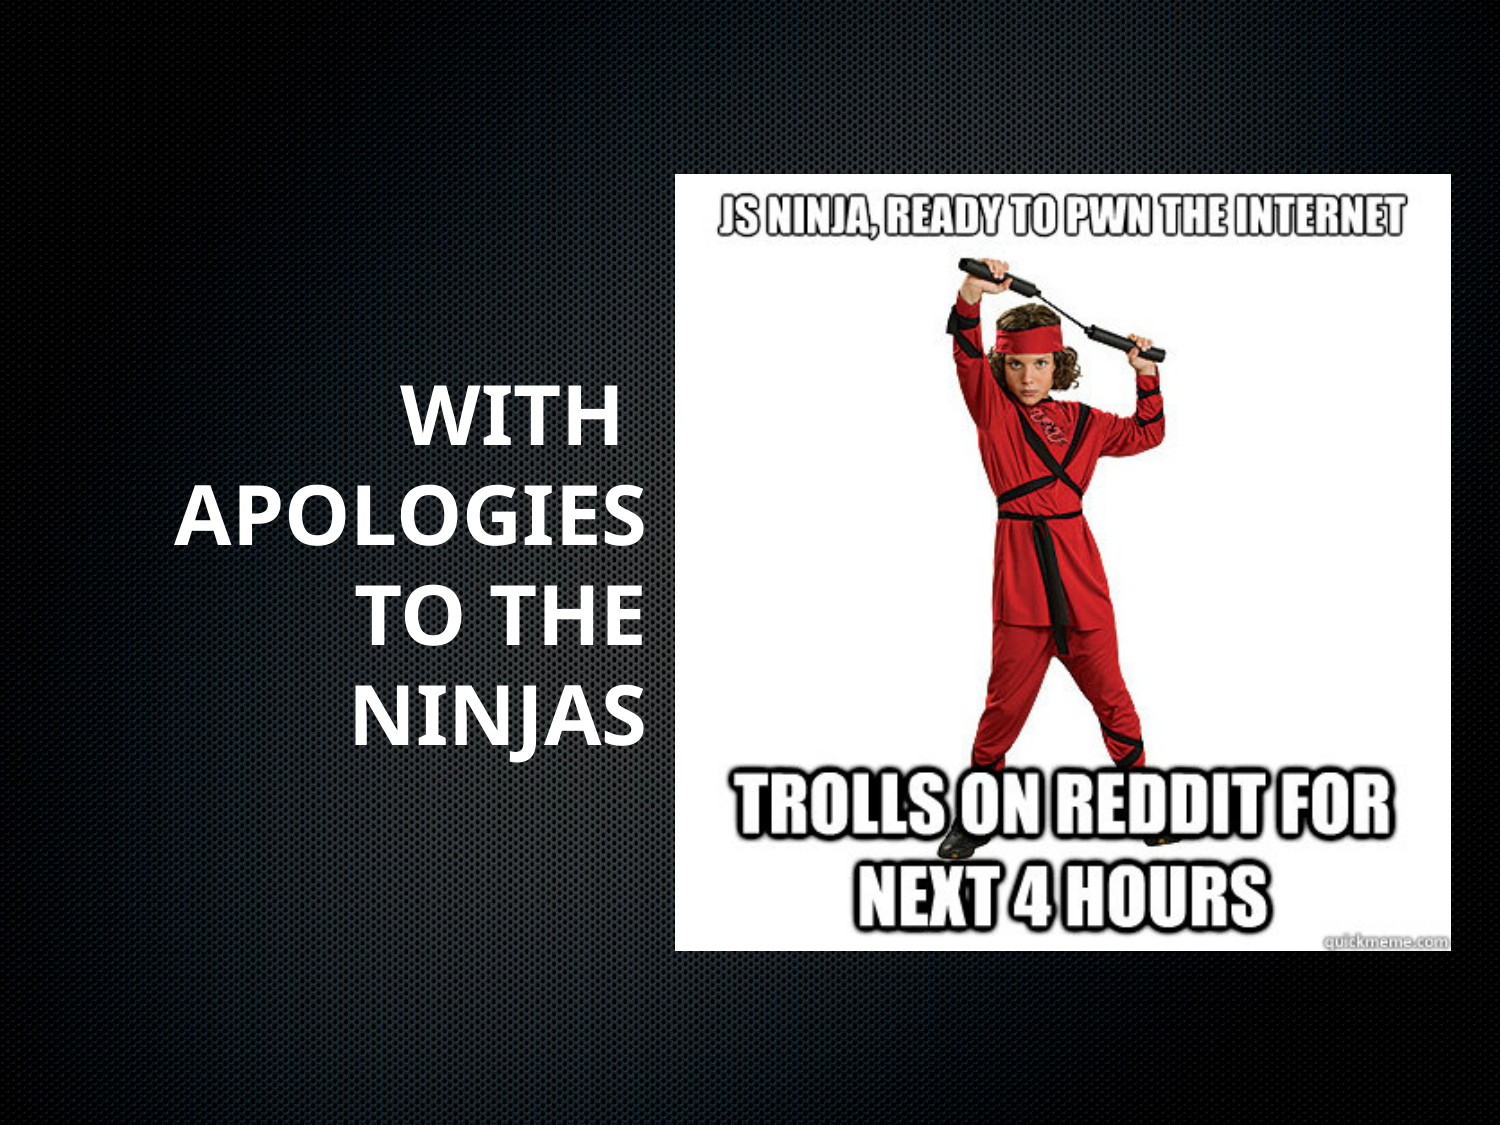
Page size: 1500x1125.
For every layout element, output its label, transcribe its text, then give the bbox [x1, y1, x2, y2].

picture [0, 0, 1500, 1125]
title With Apologies to the Ninjas [75, 75, 663, 1050]
